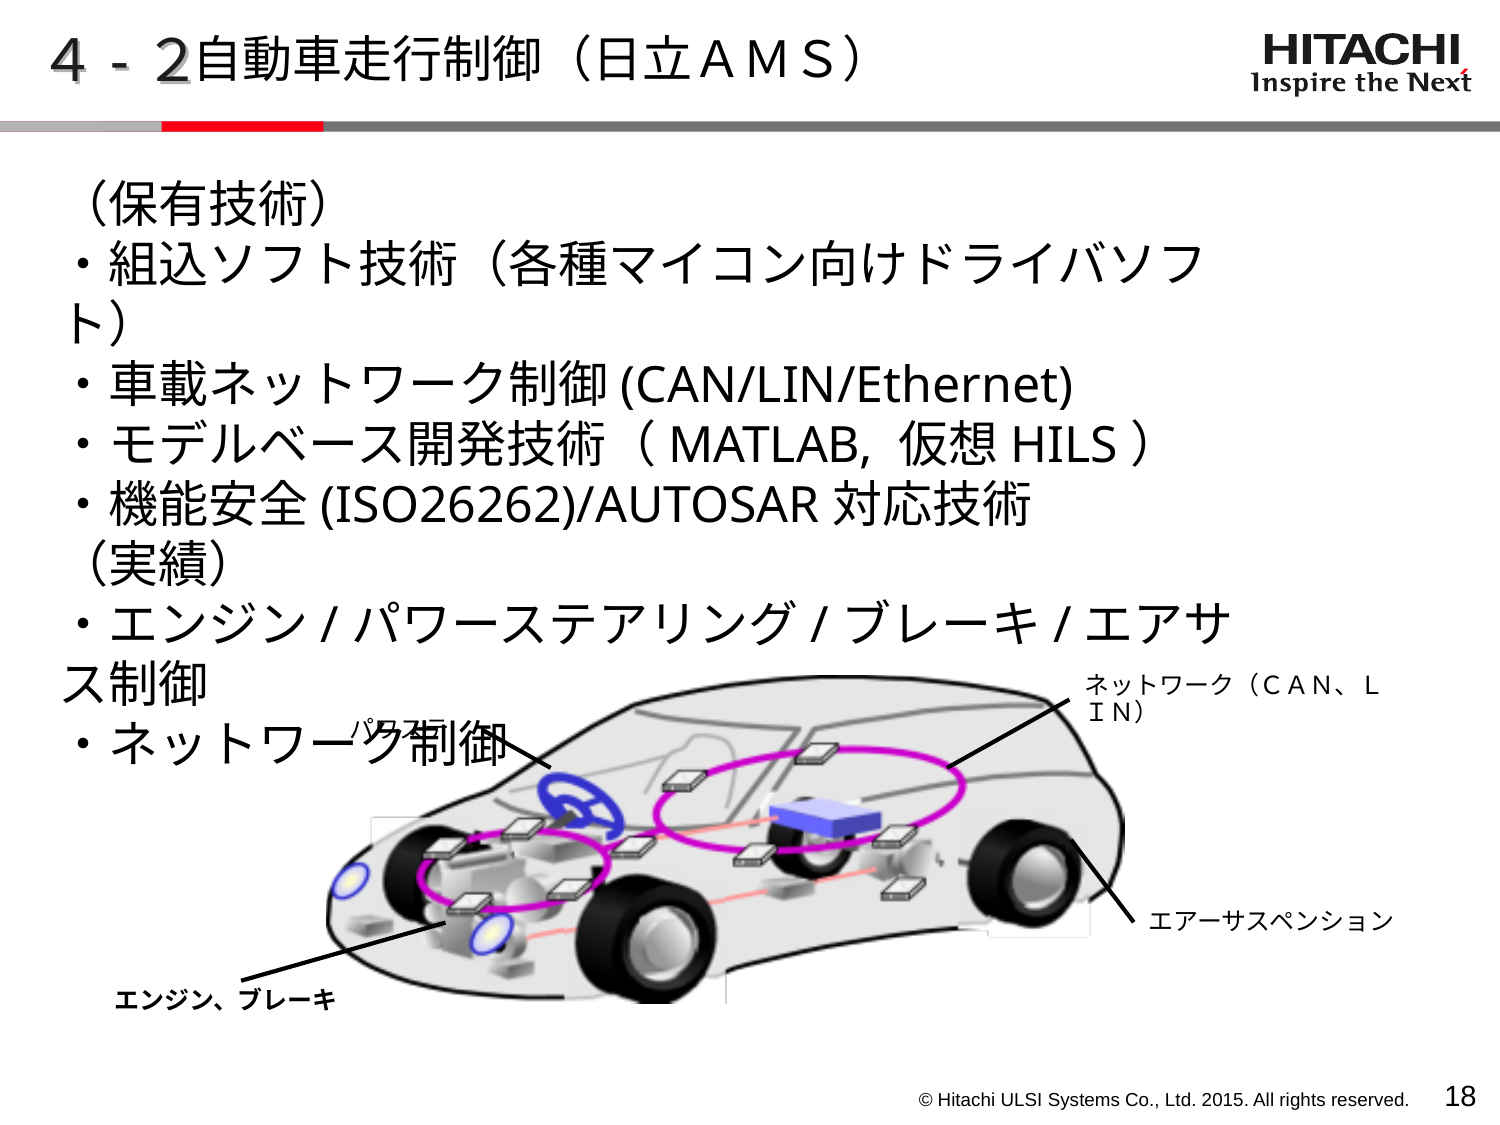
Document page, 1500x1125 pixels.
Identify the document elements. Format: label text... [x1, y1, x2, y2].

text_box ネットワーク（ＣＡＮ、ＬＩＮ） [1286, 665, 1406, 734]
text_box エアーサスペンション [1133, 901, 1437, 943]
text_box （保有技術） ・組込ソフト技術（各種マイコン向けドライバソフト） ・車載ネットワーク制御(CAN/LIN/Ethernet) ・モデルベース開発技術（MATLAB, 仮想HILS） ・機能安全(ISO26262)/AUTOSAR対応技術 （実績） ・エンジン/パワーステアリング/ブレーキ/エアサス制御 ・ネットワーク制御 [44, 165, 1286, 781]
text_box ４-２ [29, 21, 229, 96]
title 自動車走行制御（日立ＡＭＳ） [177, 26, 1125, 101]
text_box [483, 730, 551, 769]
slide_number 17 [1411, 1073, 1492, 1124]
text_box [1070, 839, 1134, 923]
text_box エンジン、ブレーキ [99, 980, 383, 1023]
picture [326, 675, 1125, 1005]
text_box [946, 686, 1070, 769]
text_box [240, 922, 446, 981]
